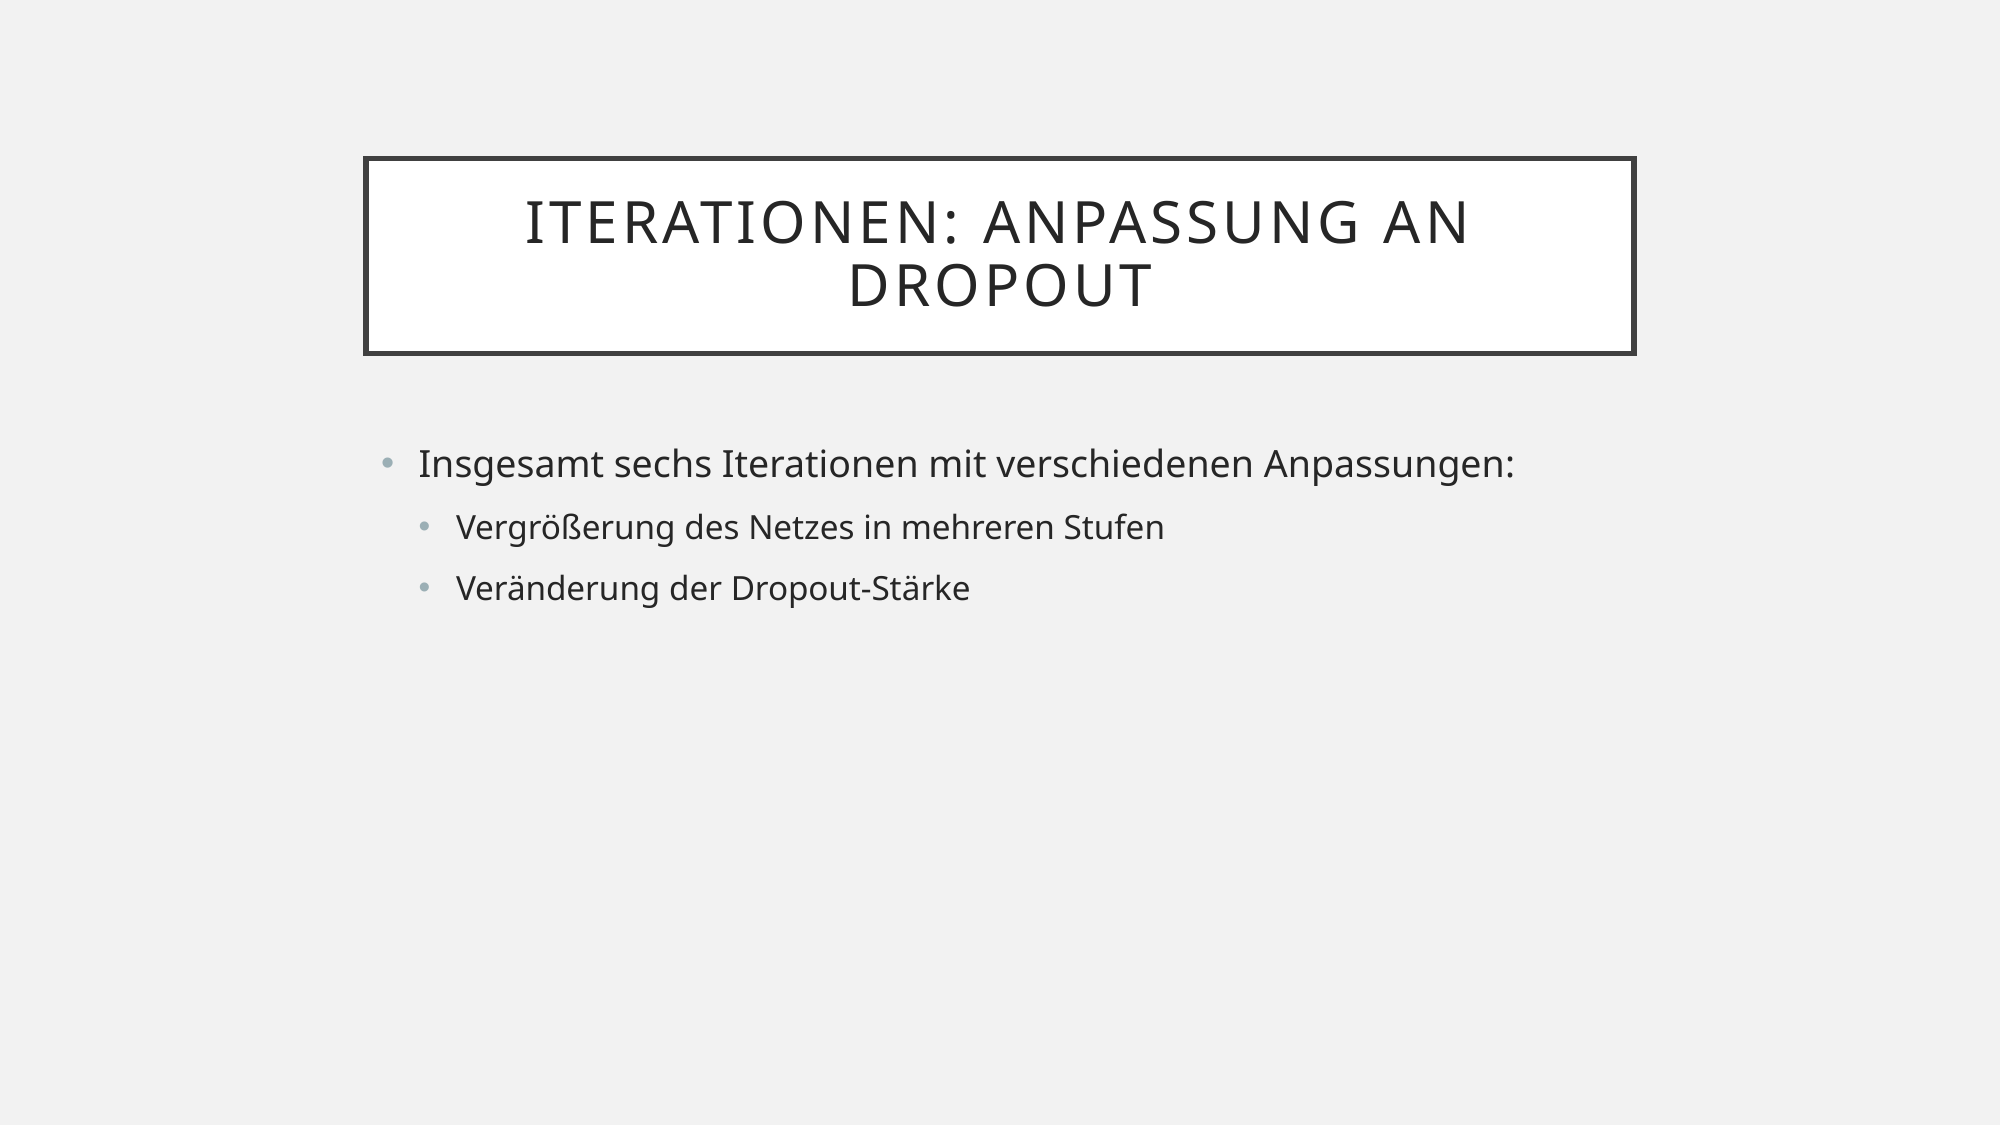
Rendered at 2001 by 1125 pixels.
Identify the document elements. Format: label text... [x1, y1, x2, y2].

list Insgesamt sechs Iterationen mit verschiedenen Anpassungen: Vergrößerung des Netzes in mehreren Stufen Veränderung der Dropout-Stärke [366, 432, 1634, 942]
title Iterationen: Anpassung An Dropout [363, 156, 1637, 356]
